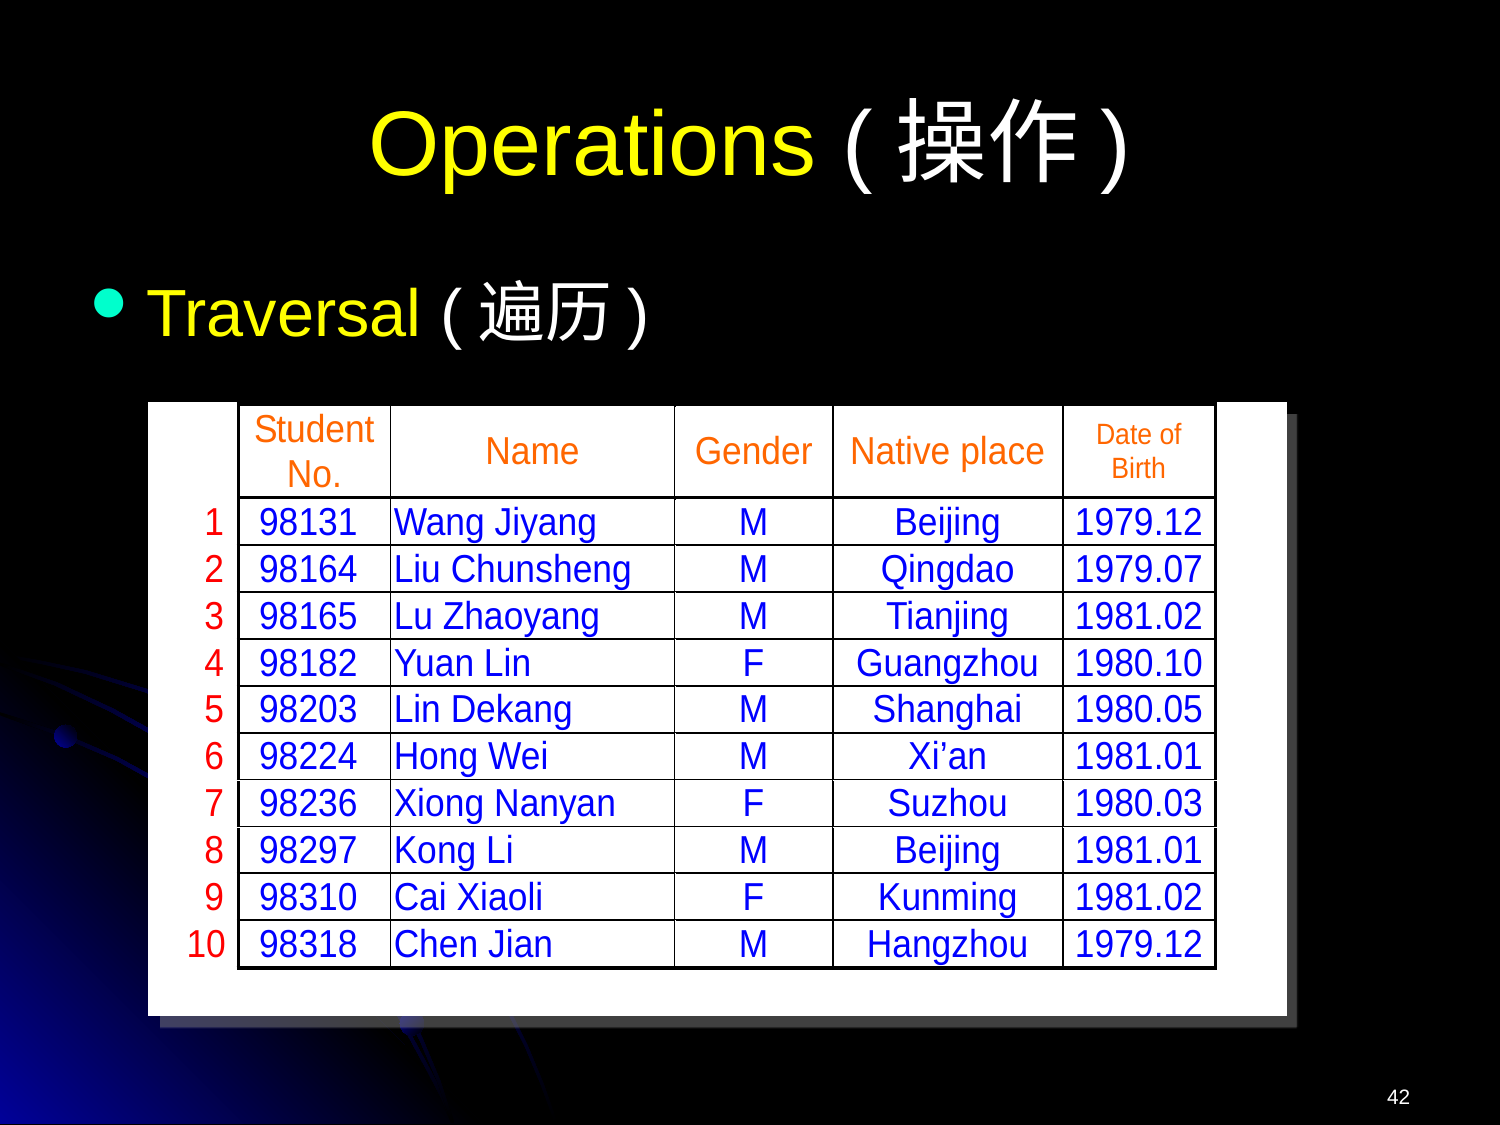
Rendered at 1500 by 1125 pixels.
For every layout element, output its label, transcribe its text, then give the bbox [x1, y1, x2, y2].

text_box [147, 401, 1288, 1017]
slide_number 42 [1074, 1051, 1425, 1125]
title Operations (操作) [75, 45, 1425, 233]
list Traversal (遍历) [75, 262, 1425, 398]
